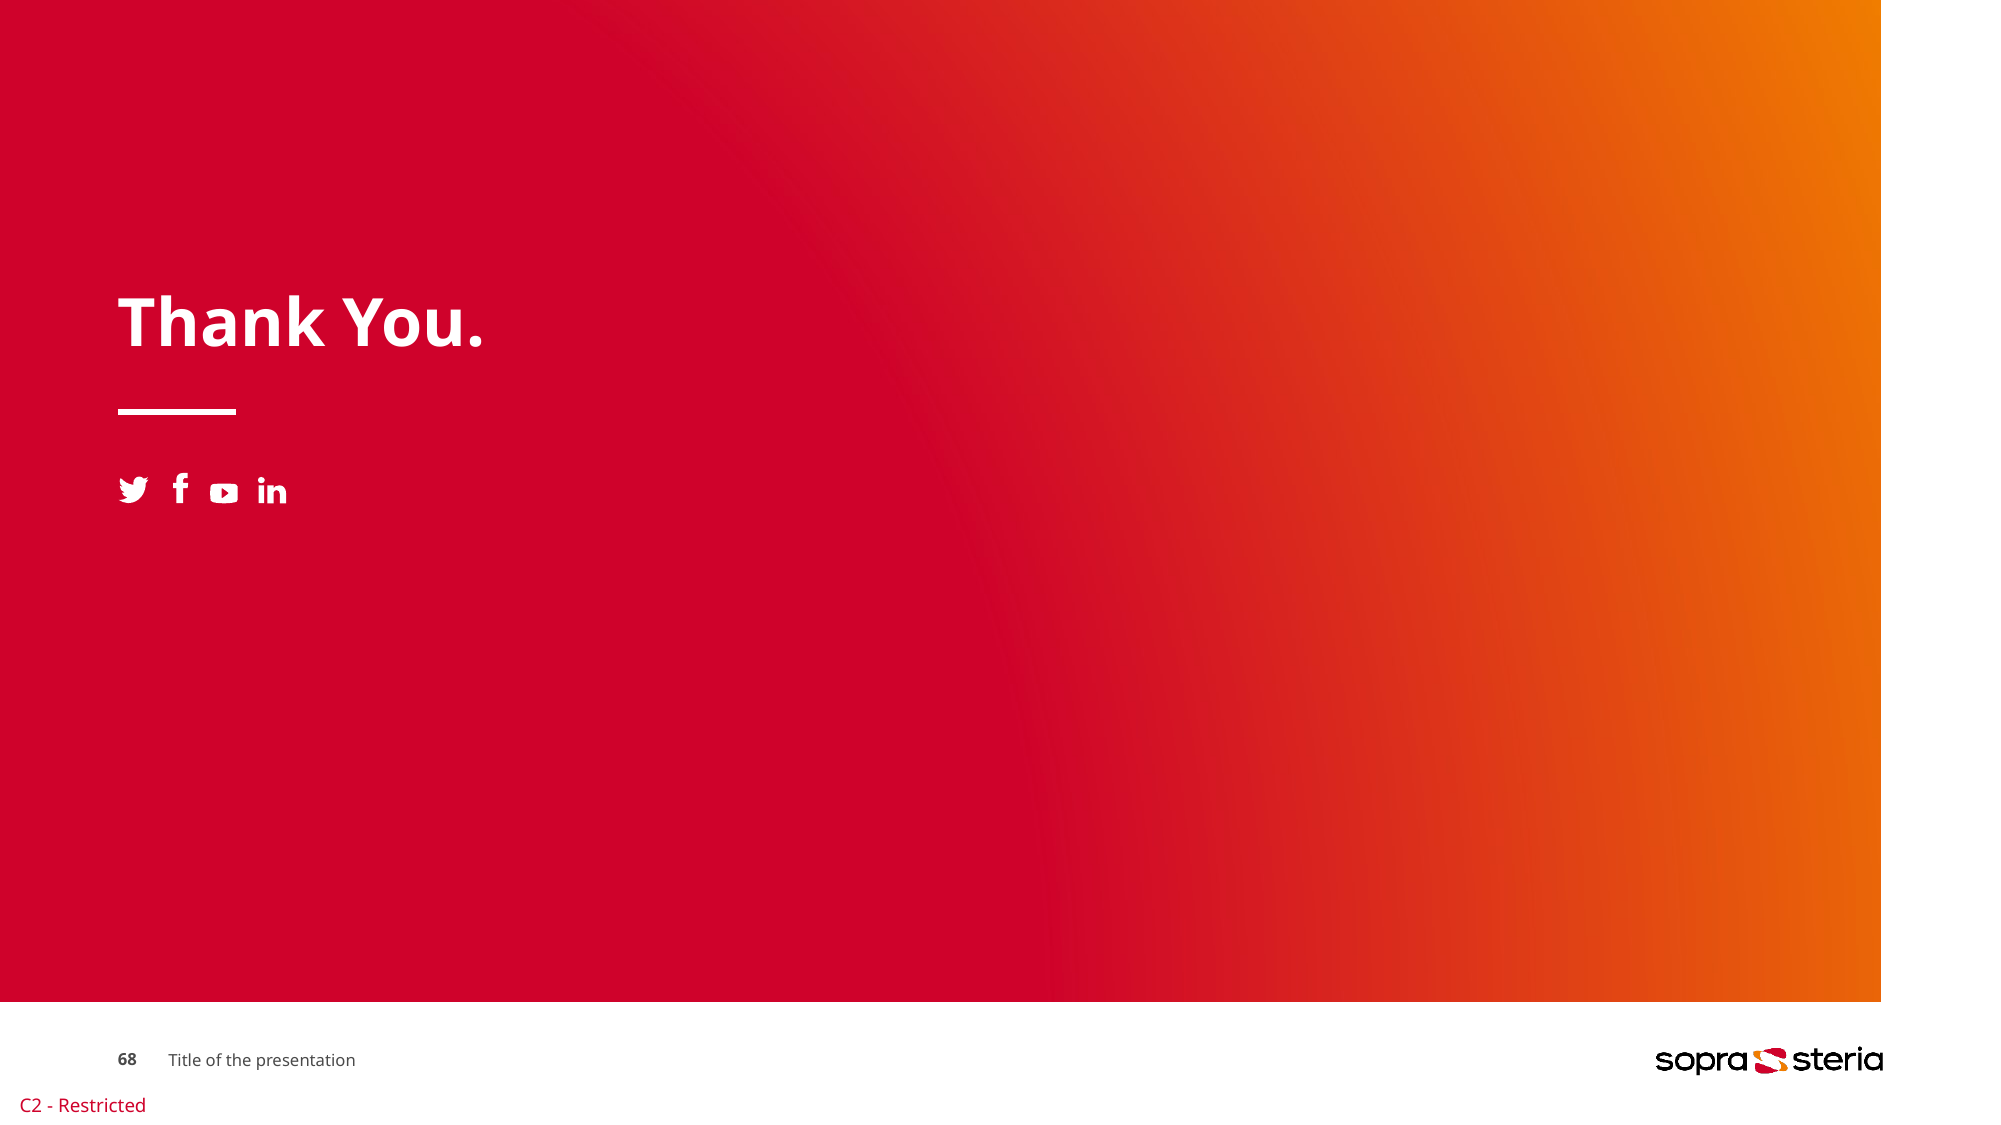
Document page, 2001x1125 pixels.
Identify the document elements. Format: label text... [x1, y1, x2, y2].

text_box [173, 472, 189, 504]
text_box [118, 476, 149, 504]
footer Title of the presentation [177, 1039, 759, 1081]
picture [0, 0, 1881, 1002]
text_box [210, 483, 238, 504]
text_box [257, 476, 287, 504]
slide_number 68 [117, 1039, 177, 1081]
title Thank You. [117, 279, 1399, 381]
picture [1638, 1028, 1900, 1093]
